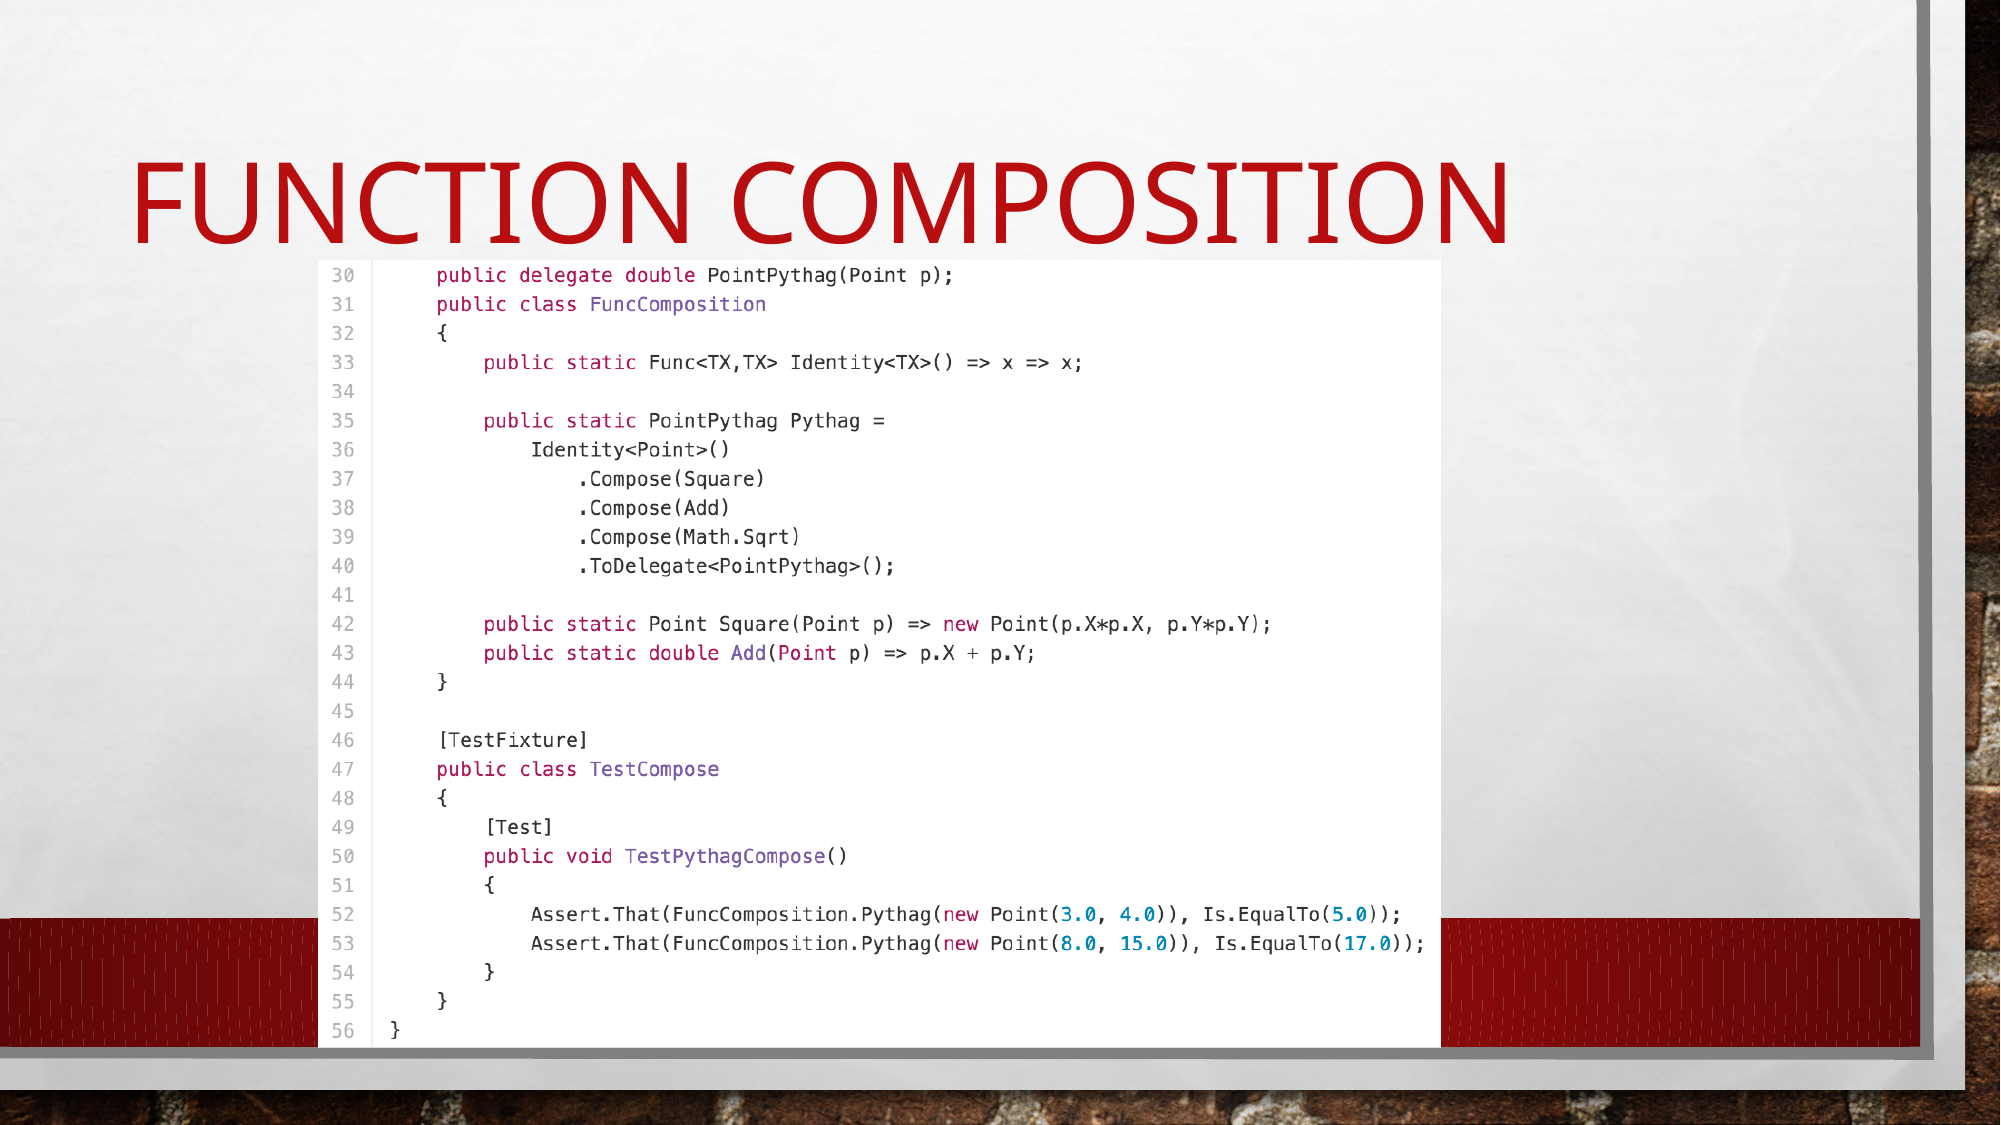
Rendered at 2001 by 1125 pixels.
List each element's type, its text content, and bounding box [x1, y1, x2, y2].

title FUNCTION COMPOSITION [112, 112, 1818, 302]
picture [317, 260, 1441, 1048]
picture [0, 0, 2000, 1125]
